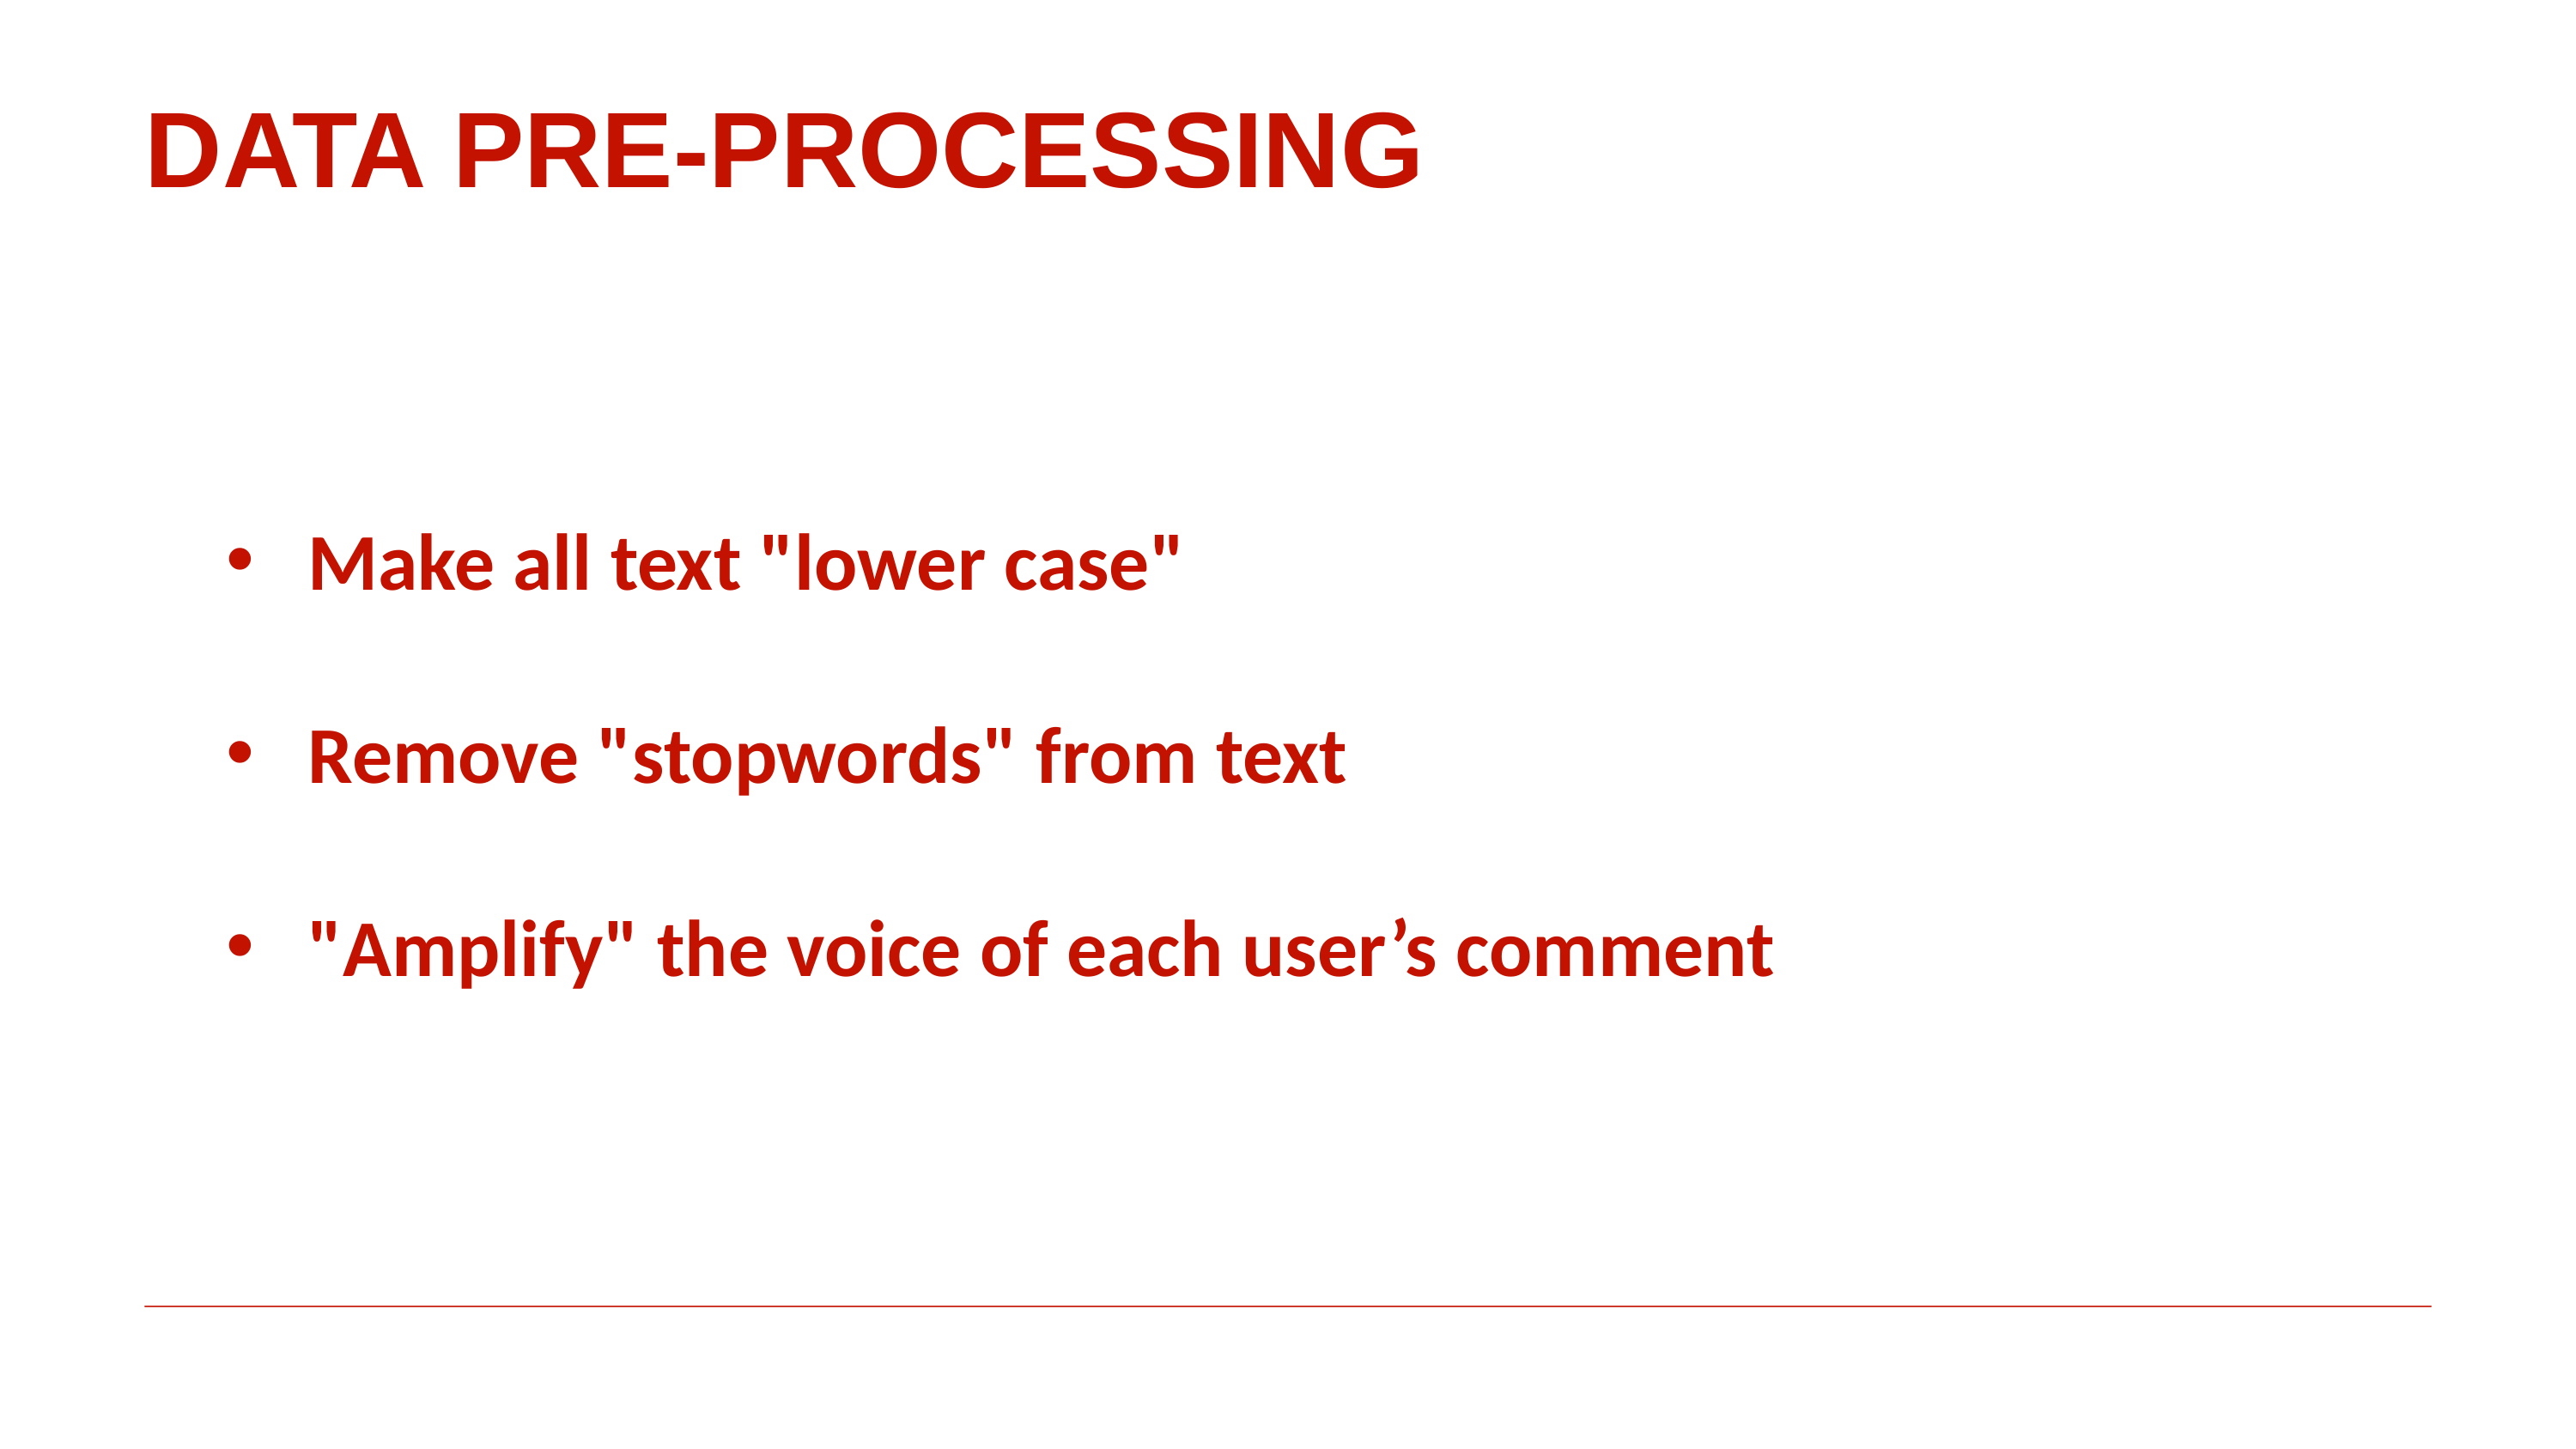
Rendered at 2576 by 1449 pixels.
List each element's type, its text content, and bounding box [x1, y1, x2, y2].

text_box Make all text "lower case" Remove "stopwords" from text "Amplify" the voice of each user’s comment [144, 413, 2313, 993]
text_box DATA PRE-PROCESSING [144, 80, 2283, 209]
